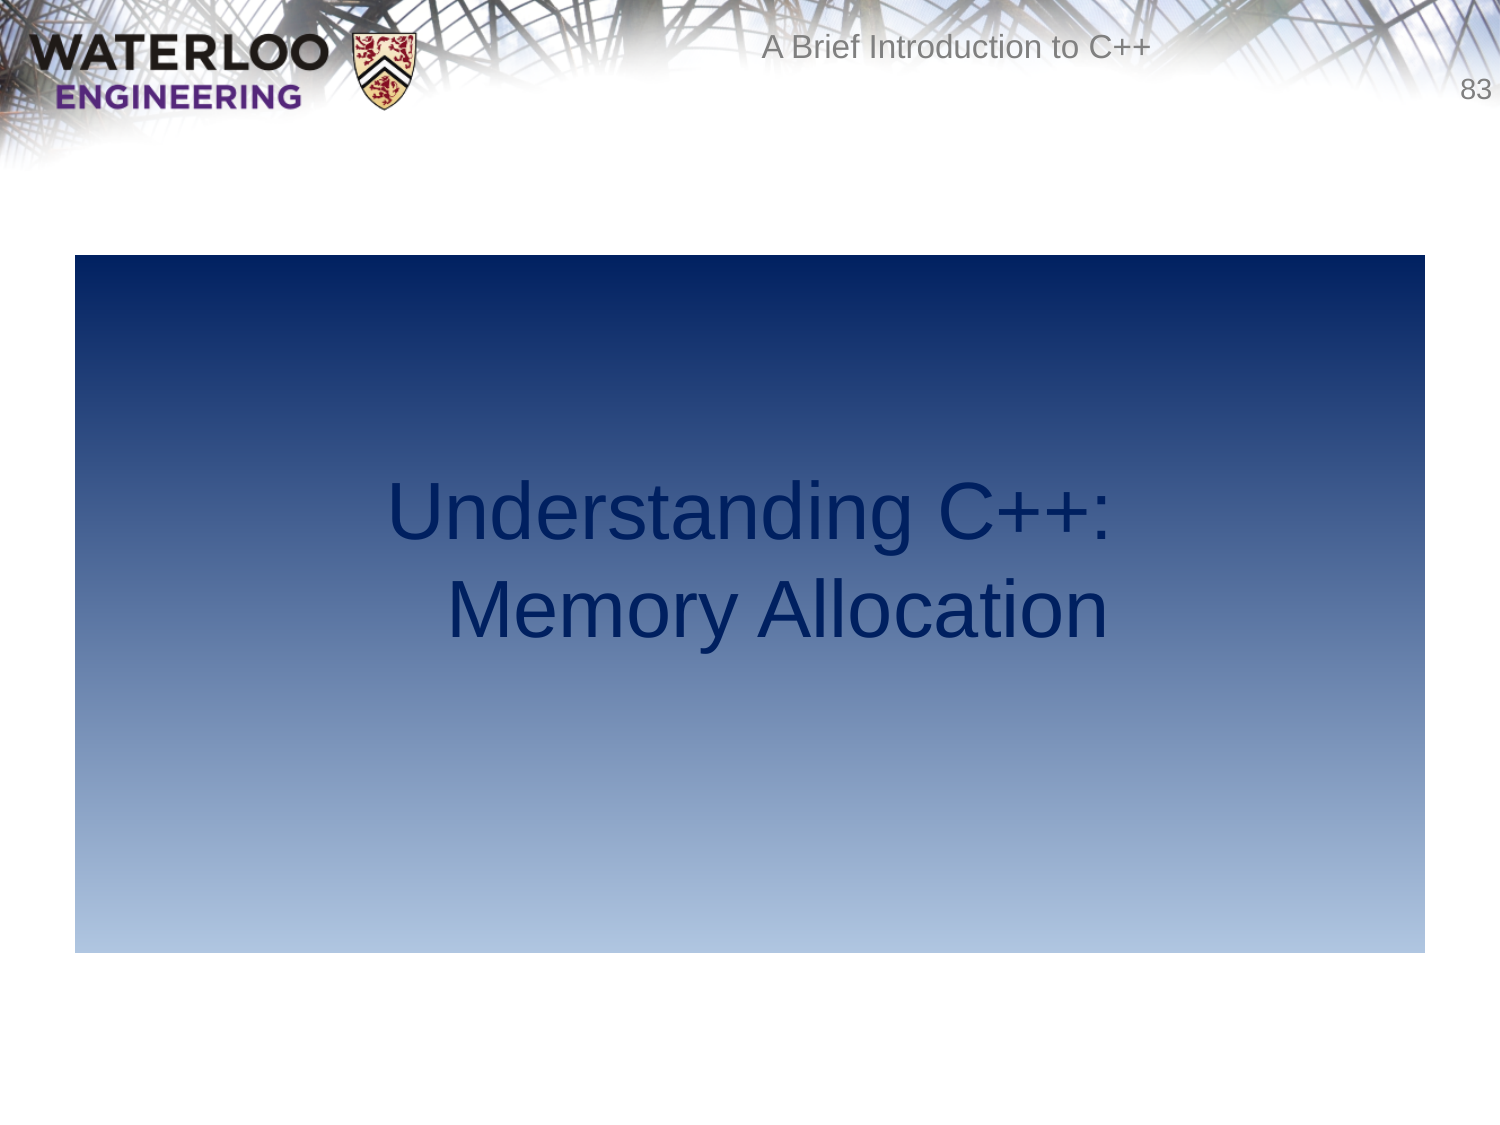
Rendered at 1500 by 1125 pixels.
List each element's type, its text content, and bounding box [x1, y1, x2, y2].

list Understanding C++: Memory Allocation [74, 255, 1426, 953]
picture [0, 0, 1500, 1125]
